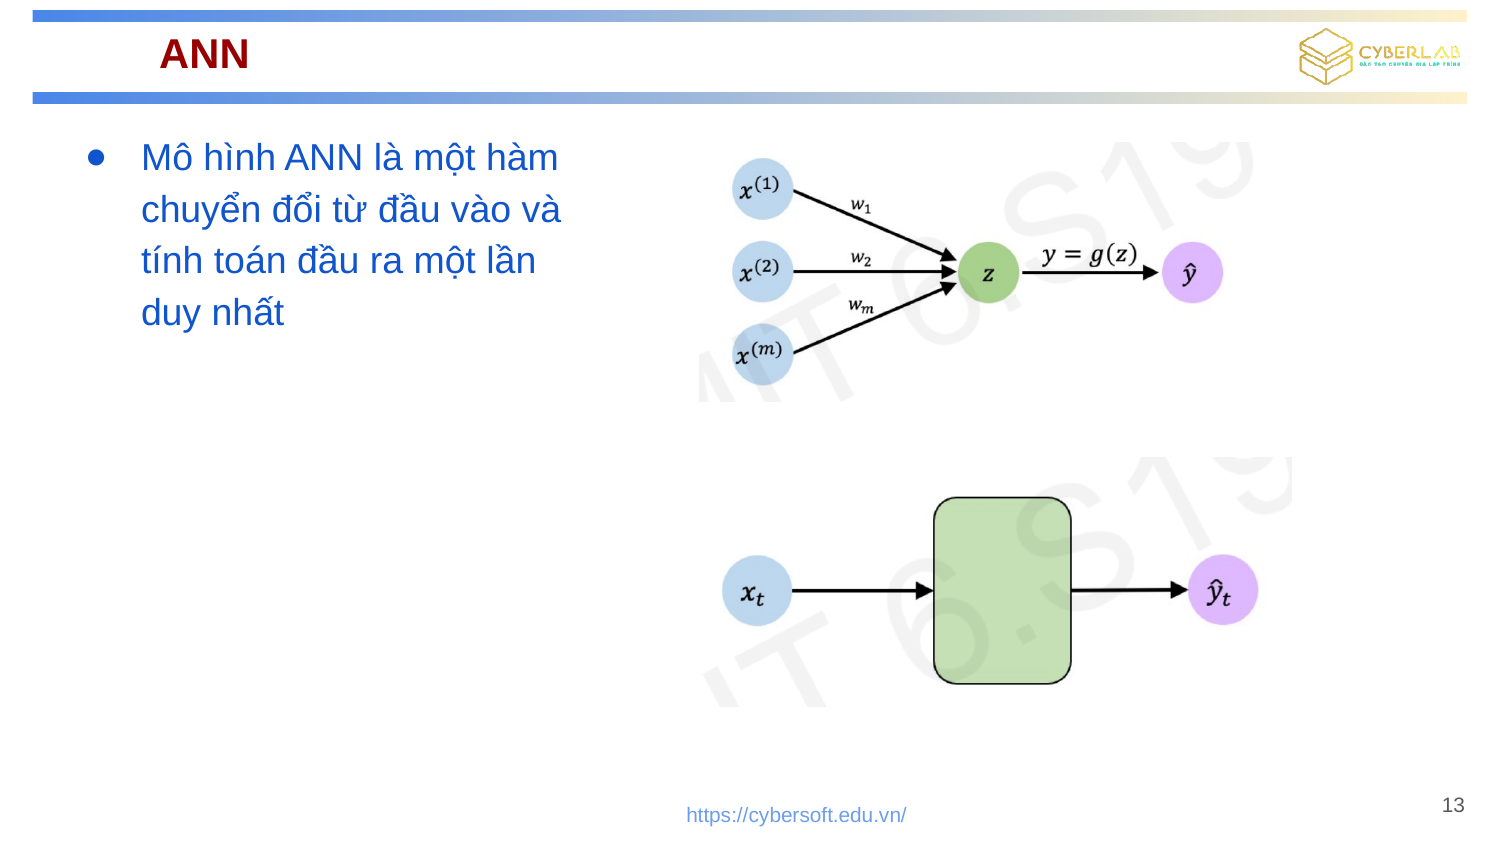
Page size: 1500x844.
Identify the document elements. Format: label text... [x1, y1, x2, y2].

picture [699, 457, 1292, 707]
list Mô hình ANN là một hàm chuyển đổi từ đầu vào và tính toán đầu ra một lần duy nhất [51, 111, 597, 762]
slide_number 13 [1389, 782, 1480, 830]
picture [699, 142, 1265, 402]
title ANN [144, 12, 1449, 93]
picture [1449, 28, 1468, 85]
